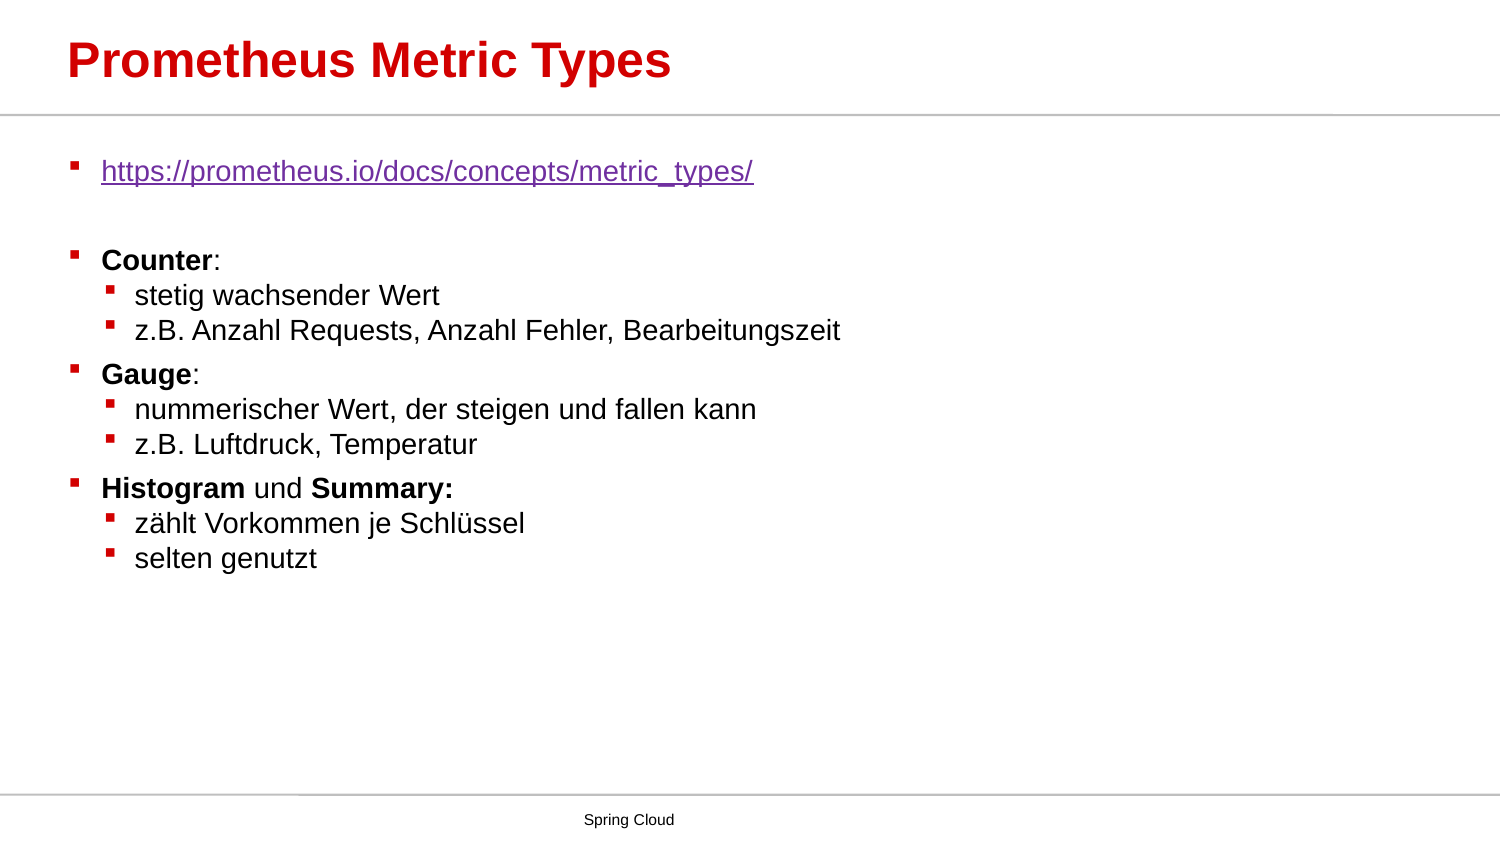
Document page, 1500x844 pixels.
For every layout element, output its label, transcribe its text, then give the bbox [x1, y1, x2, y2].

title Prometheus Metric Types [53, 0, 1058, 115]
list https://prometheus.io/docs/concepts/metric_types/ Counter: stetig wachsender Wert z.B. Anzahl Requests, Anzahl Fehler, Bearbeitungszeit Gauge: nummerischer Wert, der steigen und fallen kann z.B. Luftdruck, Temperatur Histogram und Summary: zählt Vorkommen je Schlüssel selten genutzt [53, 144, 1447, 765]
slide_number Spring Cloud [583, 794, 1260, 844]
